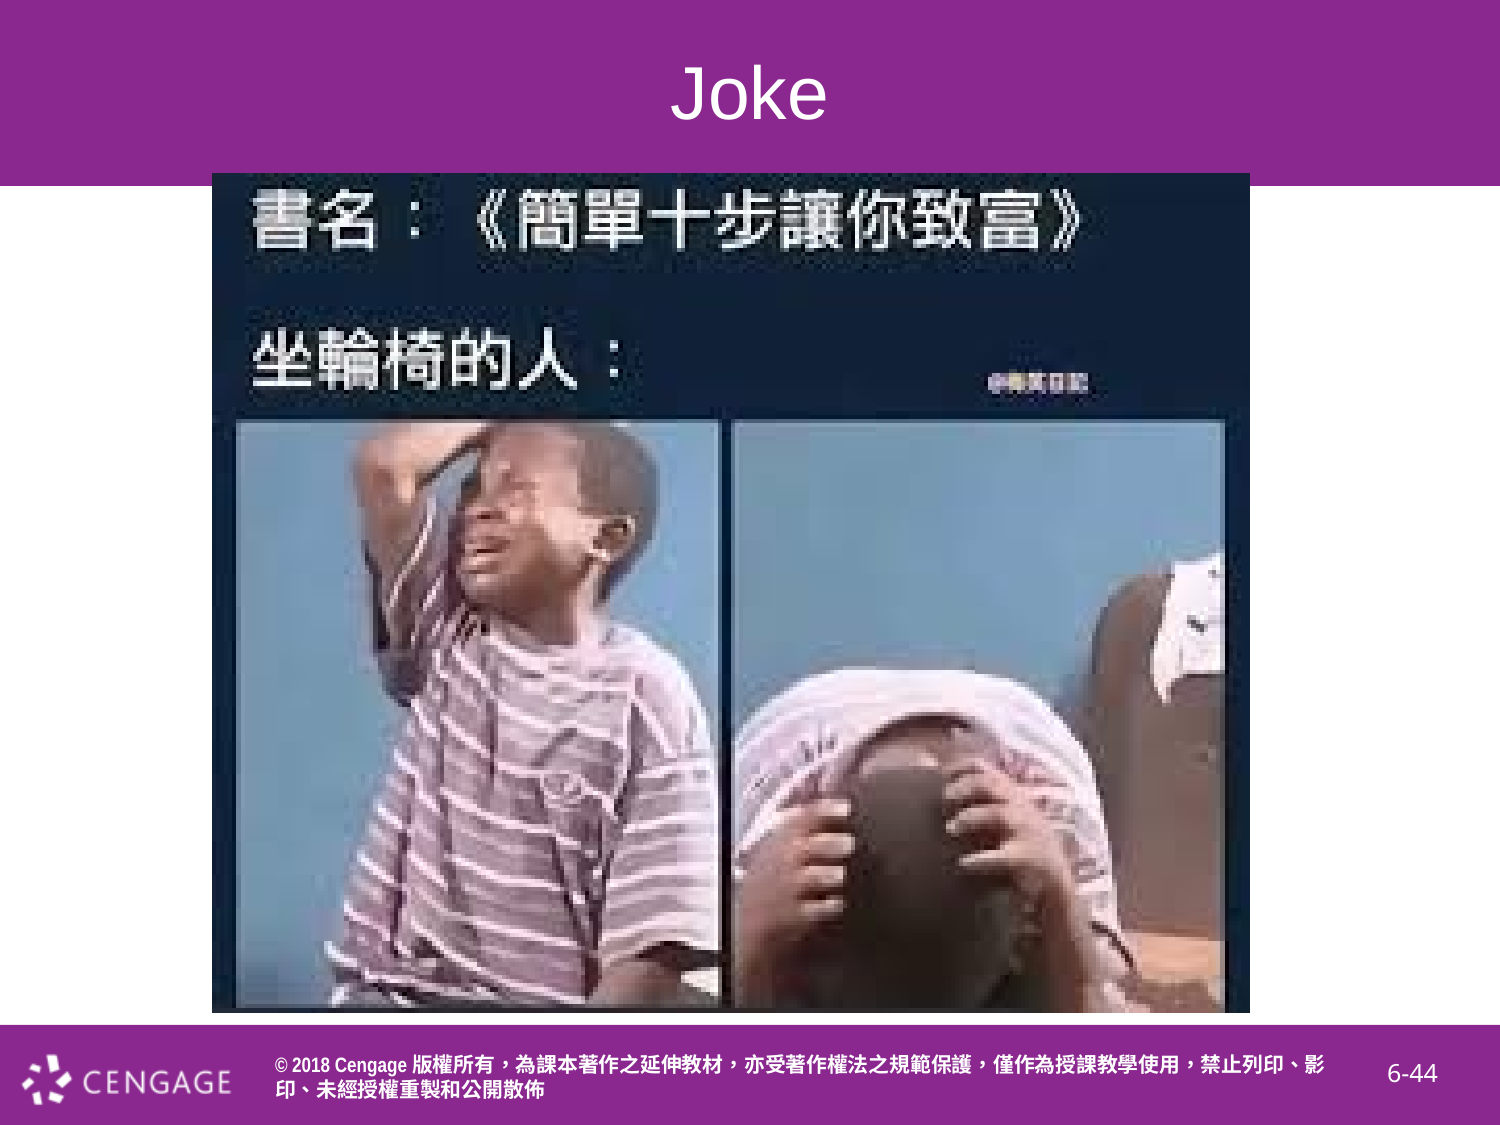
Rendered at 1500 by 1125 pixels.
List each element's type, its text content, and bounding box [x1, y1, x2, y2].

title Joke [7, 4, 1493, 175]
picture [212, 173, 1251, 1013]
picture [12, 1045, 236, 1113]
